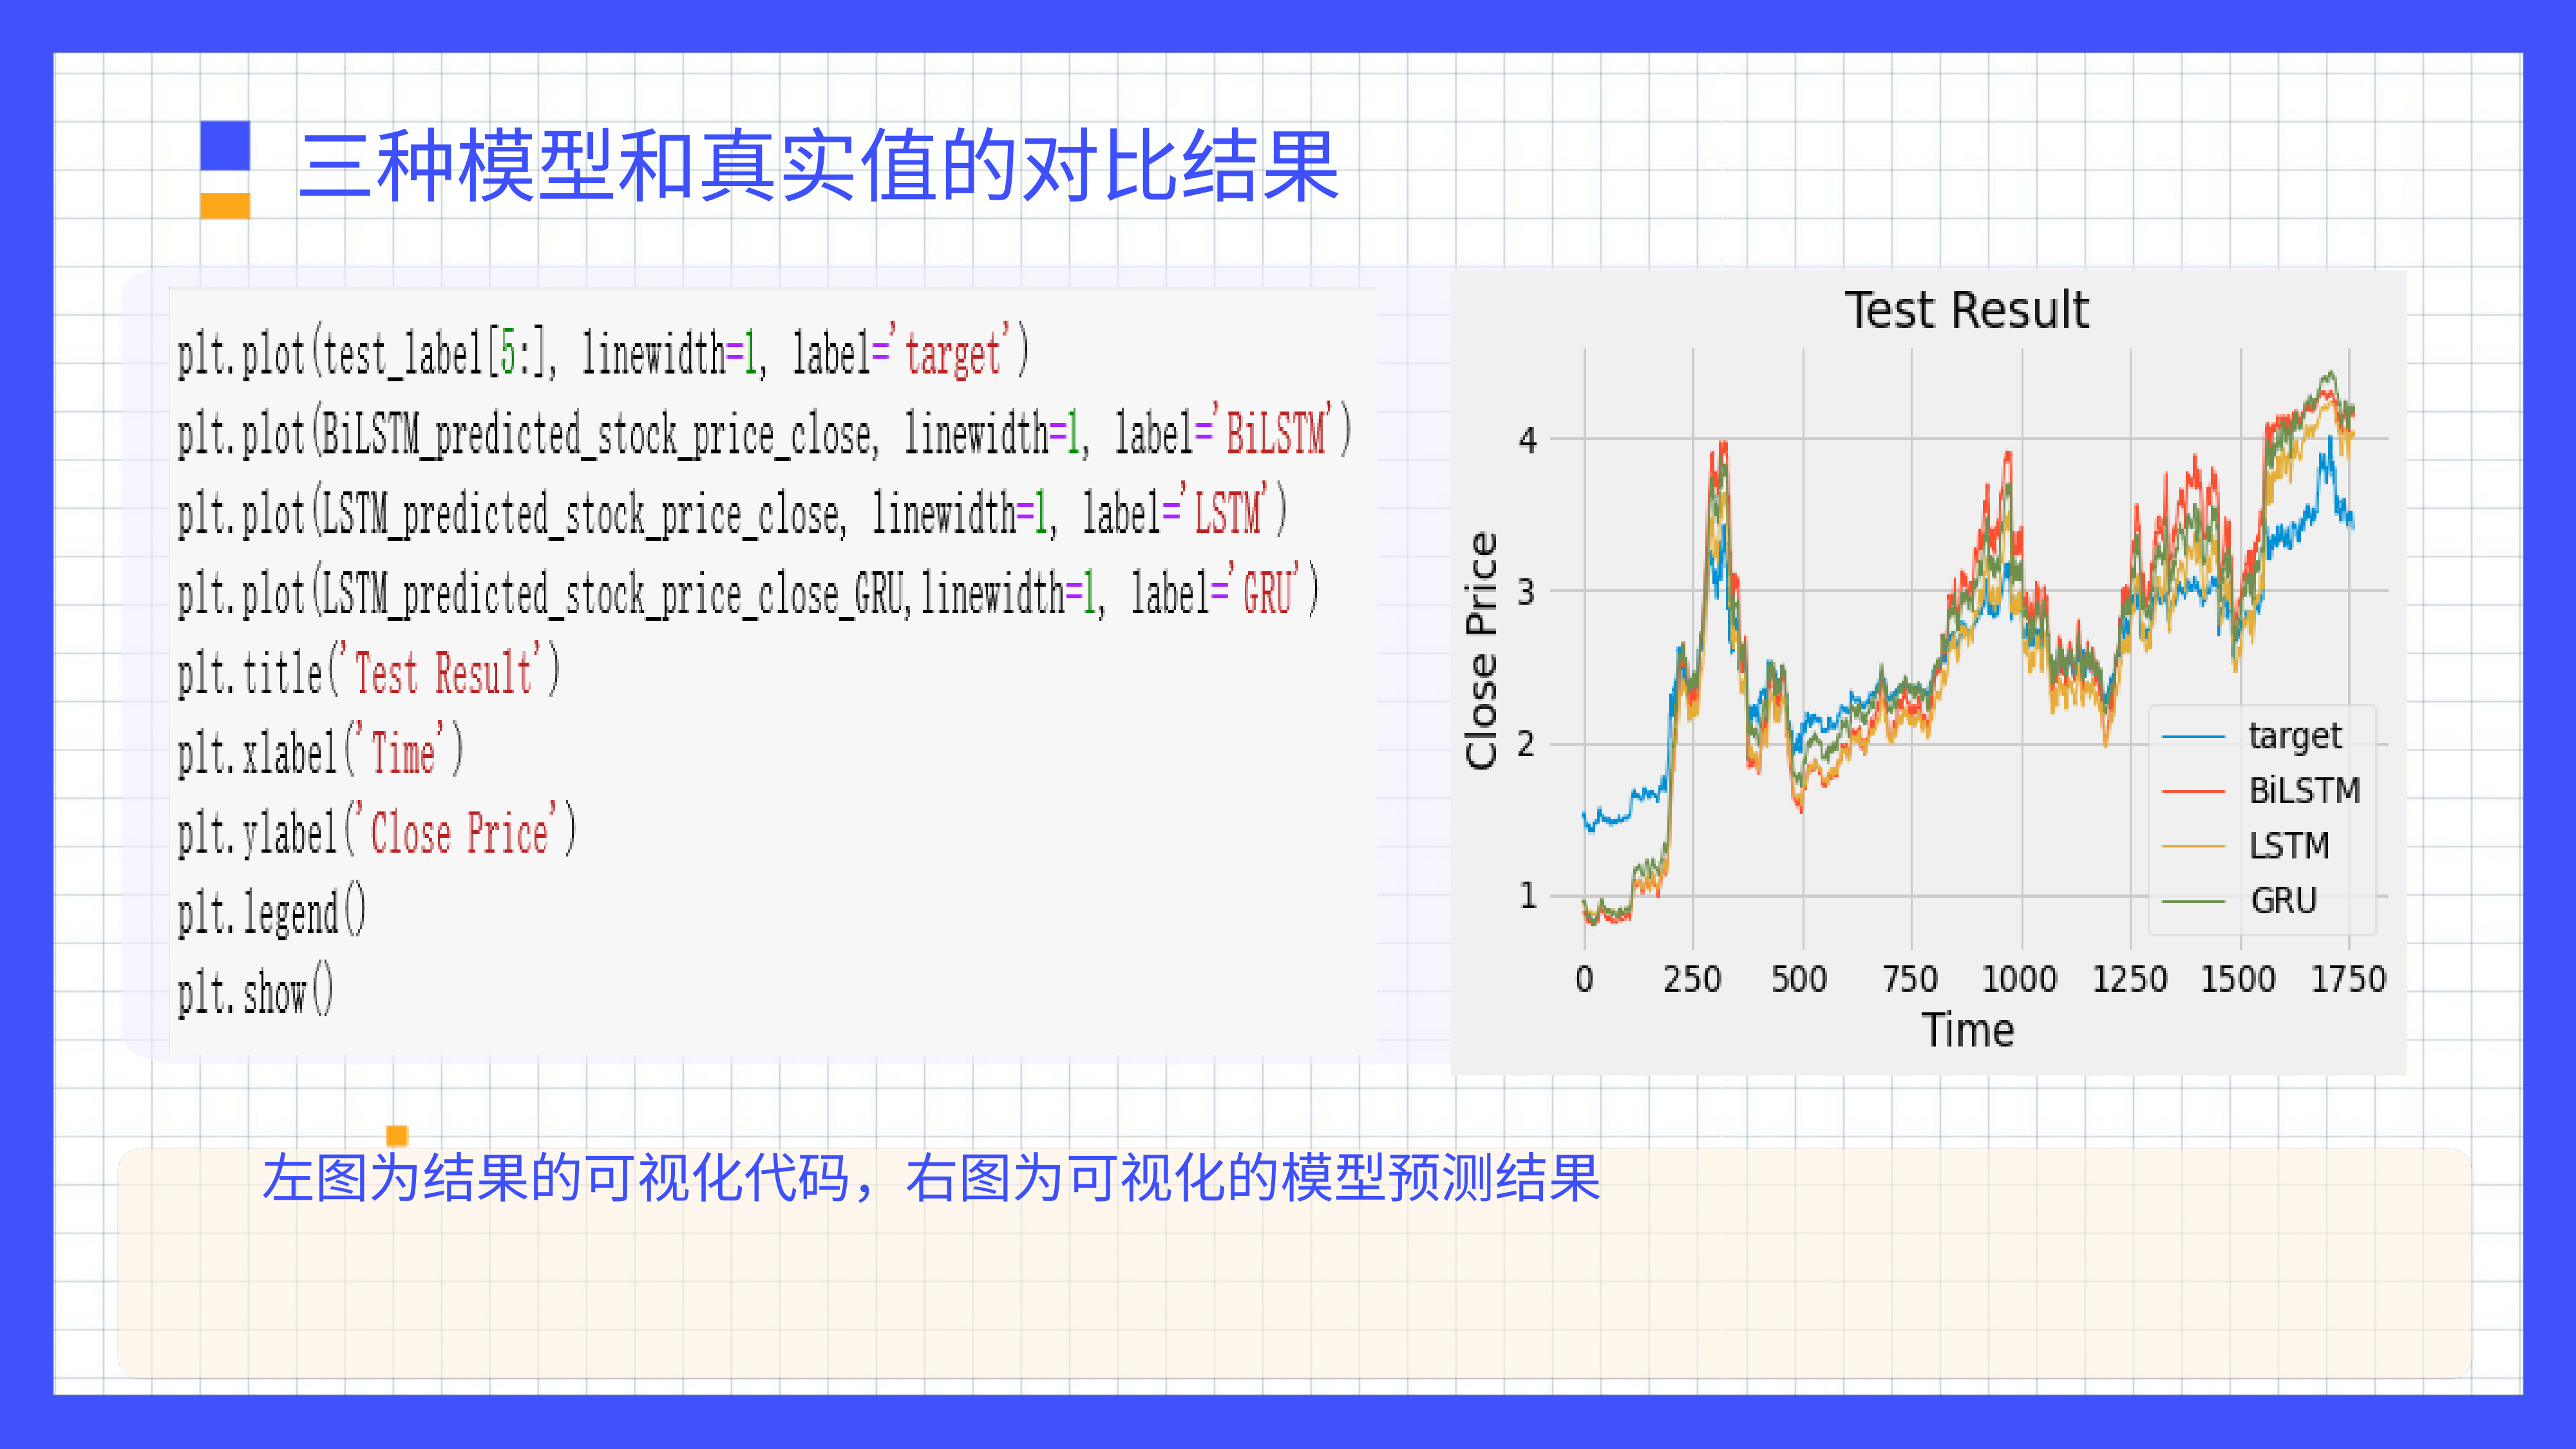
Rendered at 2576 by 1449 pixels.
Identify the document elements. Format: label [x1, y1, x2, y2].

picture [0, 0, 2576, 1449]
text_box [198, 119, 252, 222]
